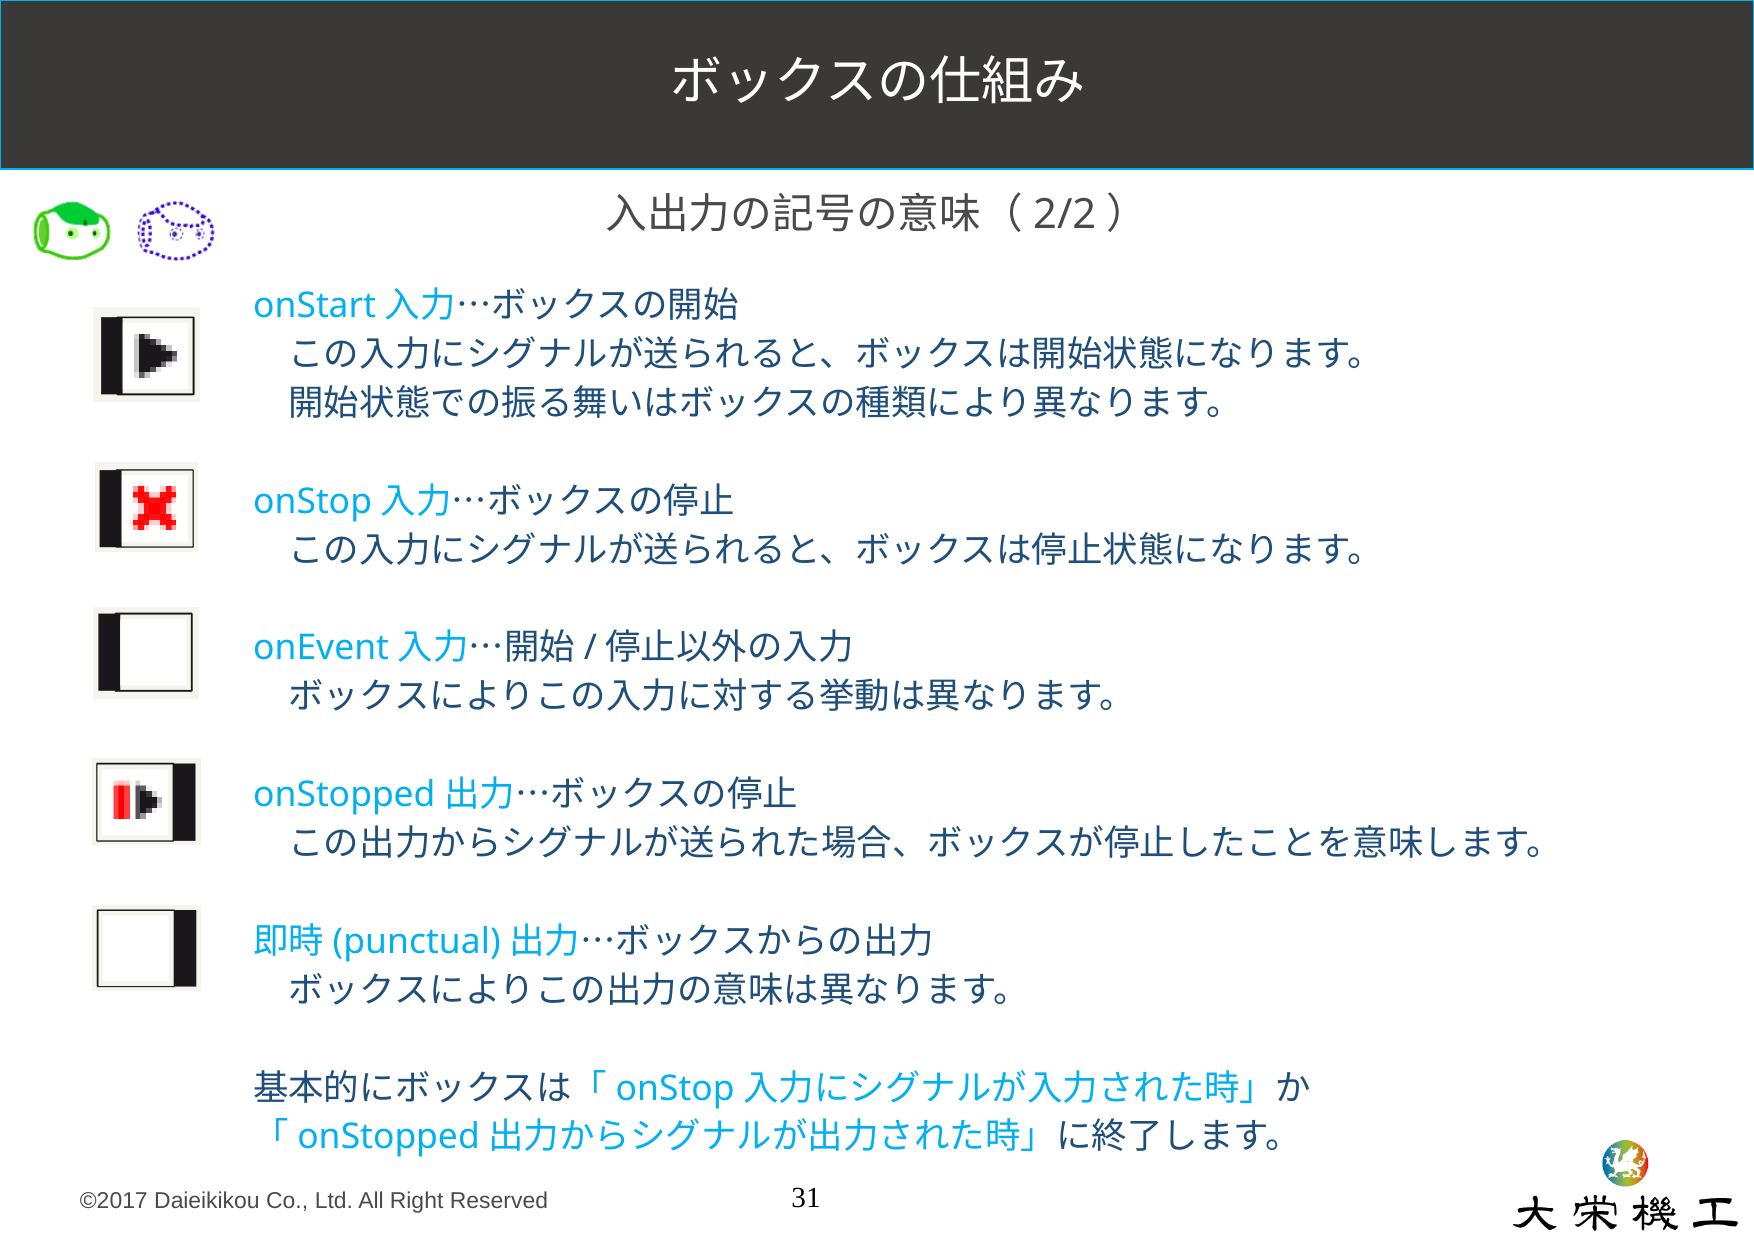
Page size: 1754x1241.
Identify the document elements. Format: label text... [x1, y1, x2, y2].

picture [93, 607, 199, 699]
slide_number 31 [777, 1162, 980, 1229]
picture [91, 904, 201, 991]
subtitle ボックスの仕組み [112, 5, 1644, 160]
picture [1513, 1140, 1738, 1231]
picture [31, 190, 113, 272]
list onStart入力…ボックスの開始 この入力にシグナルが送られると、ボックスは開始状態になります。 開始状態での振る舞いはボックスの種類により異なります。 onStop入力…ボックスの停止 この入力にシグナルが送られると、ボックスは停止状態になります。 onEvent入力…開始/停止以外の入力 ボックスによりこの入力に対する挙動は異なります。 onStopped出力…ボックスの停止 この出力からシグナルが送られた場合、ボックスが停止したことを意味します。 即時(punctual)出力…ボックスからの出力 ボックスによりこの出力の意味は異なります。 基本的にボックスは「onStop入力にシグナルが入力された時」か 「onStopped出力からシグナルが出力された時」に終了します。 [249, 271, 1696, 1163]
picture [92, 307, 200, 402]
picture [95, 462, 198, 552]
picture [135, 190, 217, 272]
title 入出力の記号の意味（2/2） [285, 182, 1469, 249]
picture [91, 758, 201, 845]
